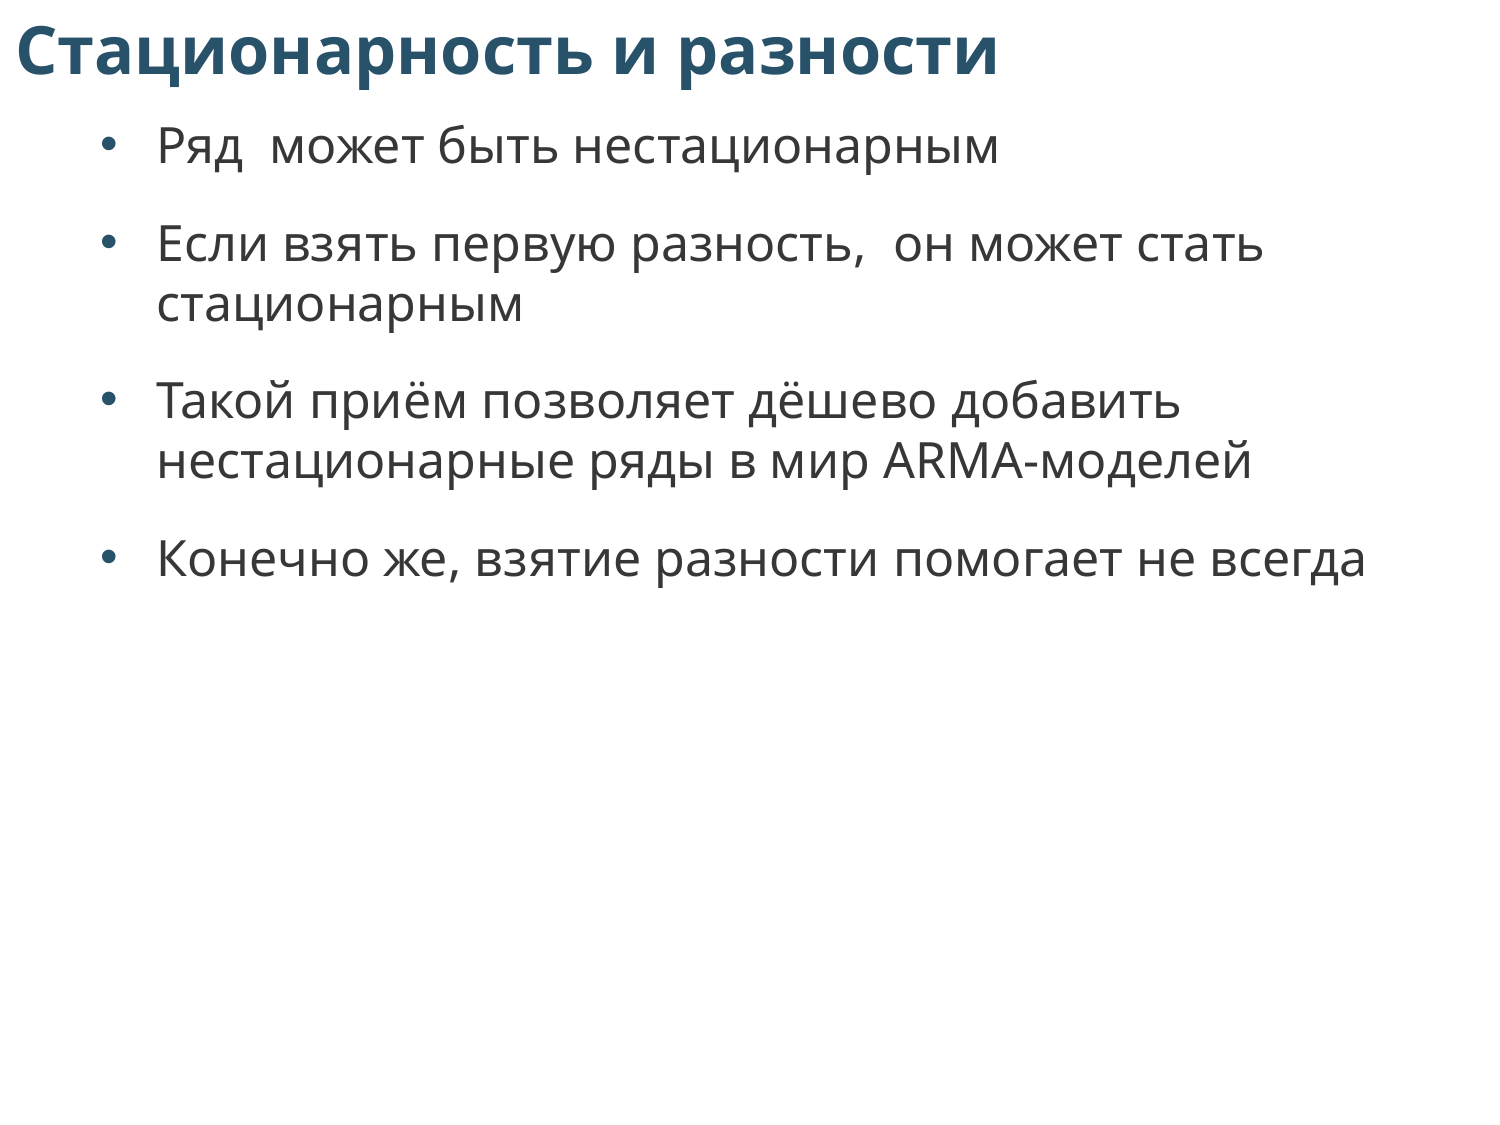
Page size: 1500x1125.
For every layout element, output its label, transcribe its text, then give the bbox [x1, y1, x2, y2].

text_box Стационарность и разности [0, 0, 1500, 96]
